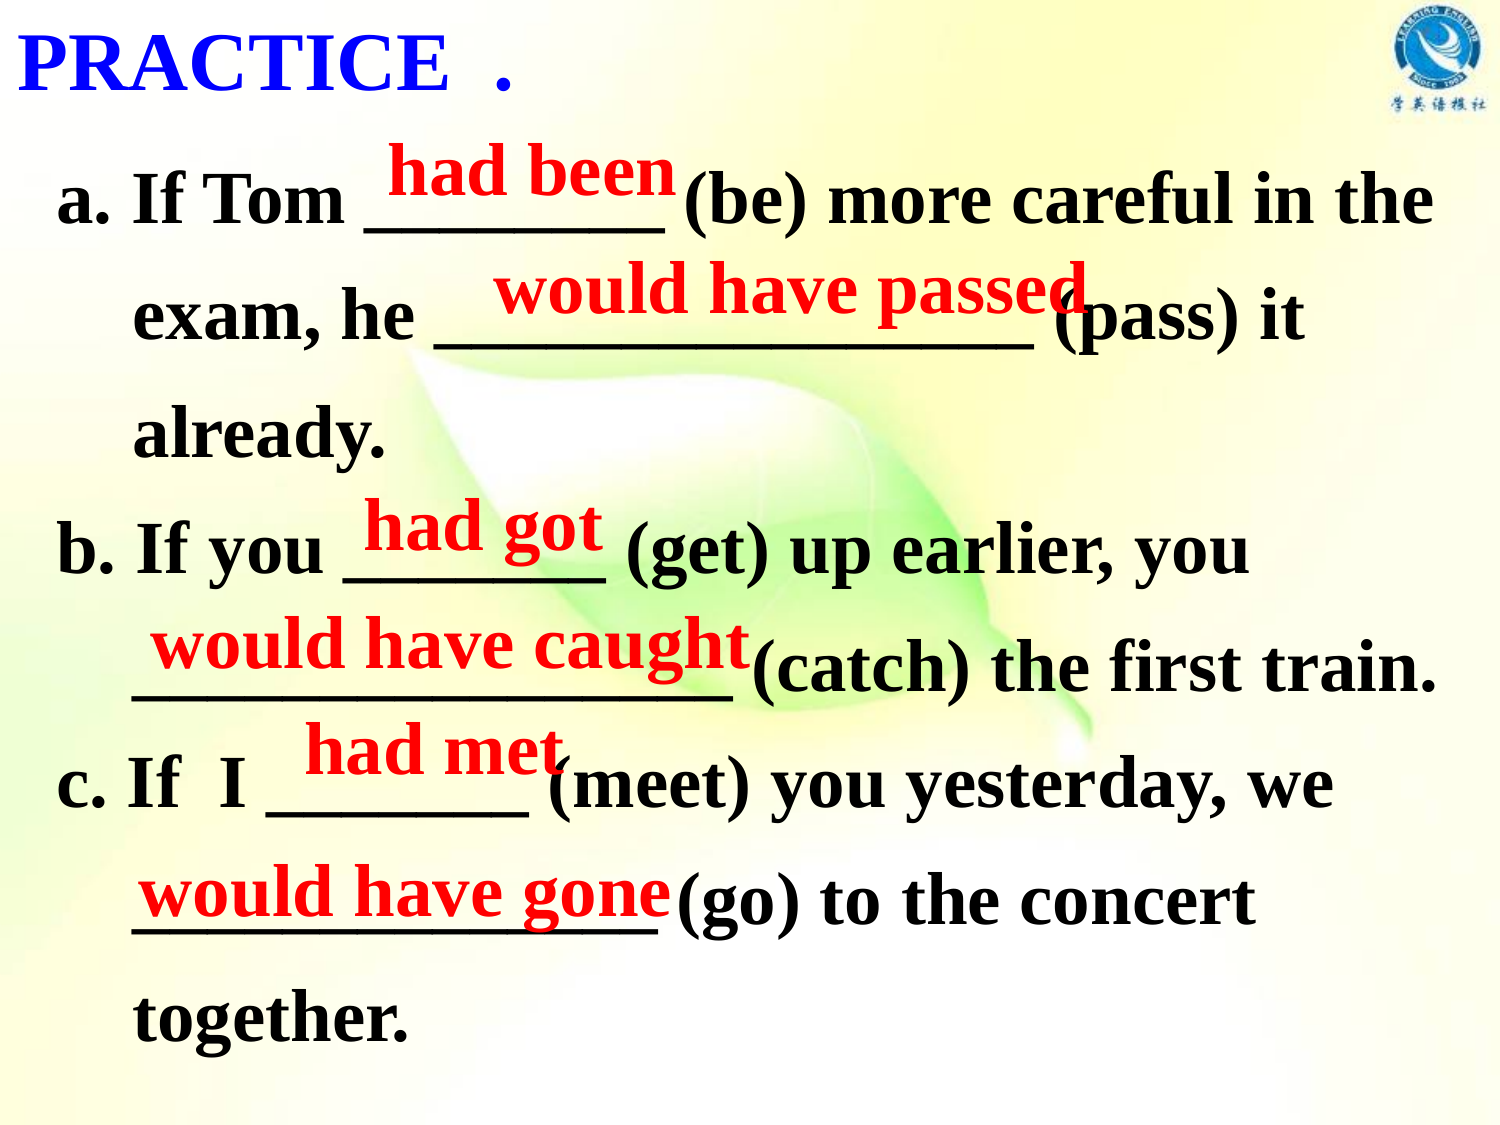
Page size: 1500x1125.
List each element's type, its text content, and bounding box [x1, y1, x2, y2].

text_box had met [289, 692, 580, 798]
picture [530, 0, 1500, 113]
text_box would have caught [135, 586, 766, 691]
text_box had got [348, 467, 618, 573]
text_box would have gone [124, 834, 688, 939]
picture [0, 0, 1500, 1125]
text_box had been [372, 113, 693, 219]
text_box would have passed [478, 231, 1105, 337]
text_box PRACTICE . [3, 0, 530, 115]
list a. If Tom ________ (be) more careful in the exam, he ________________ (pass) it already. b. If you _______ (get) up earlier, you ________________ (catch) the first train. c. If I _______ (meet) you yesterday, we ______________ (go) to the concert together. [41, 113, 1500, 1035]
